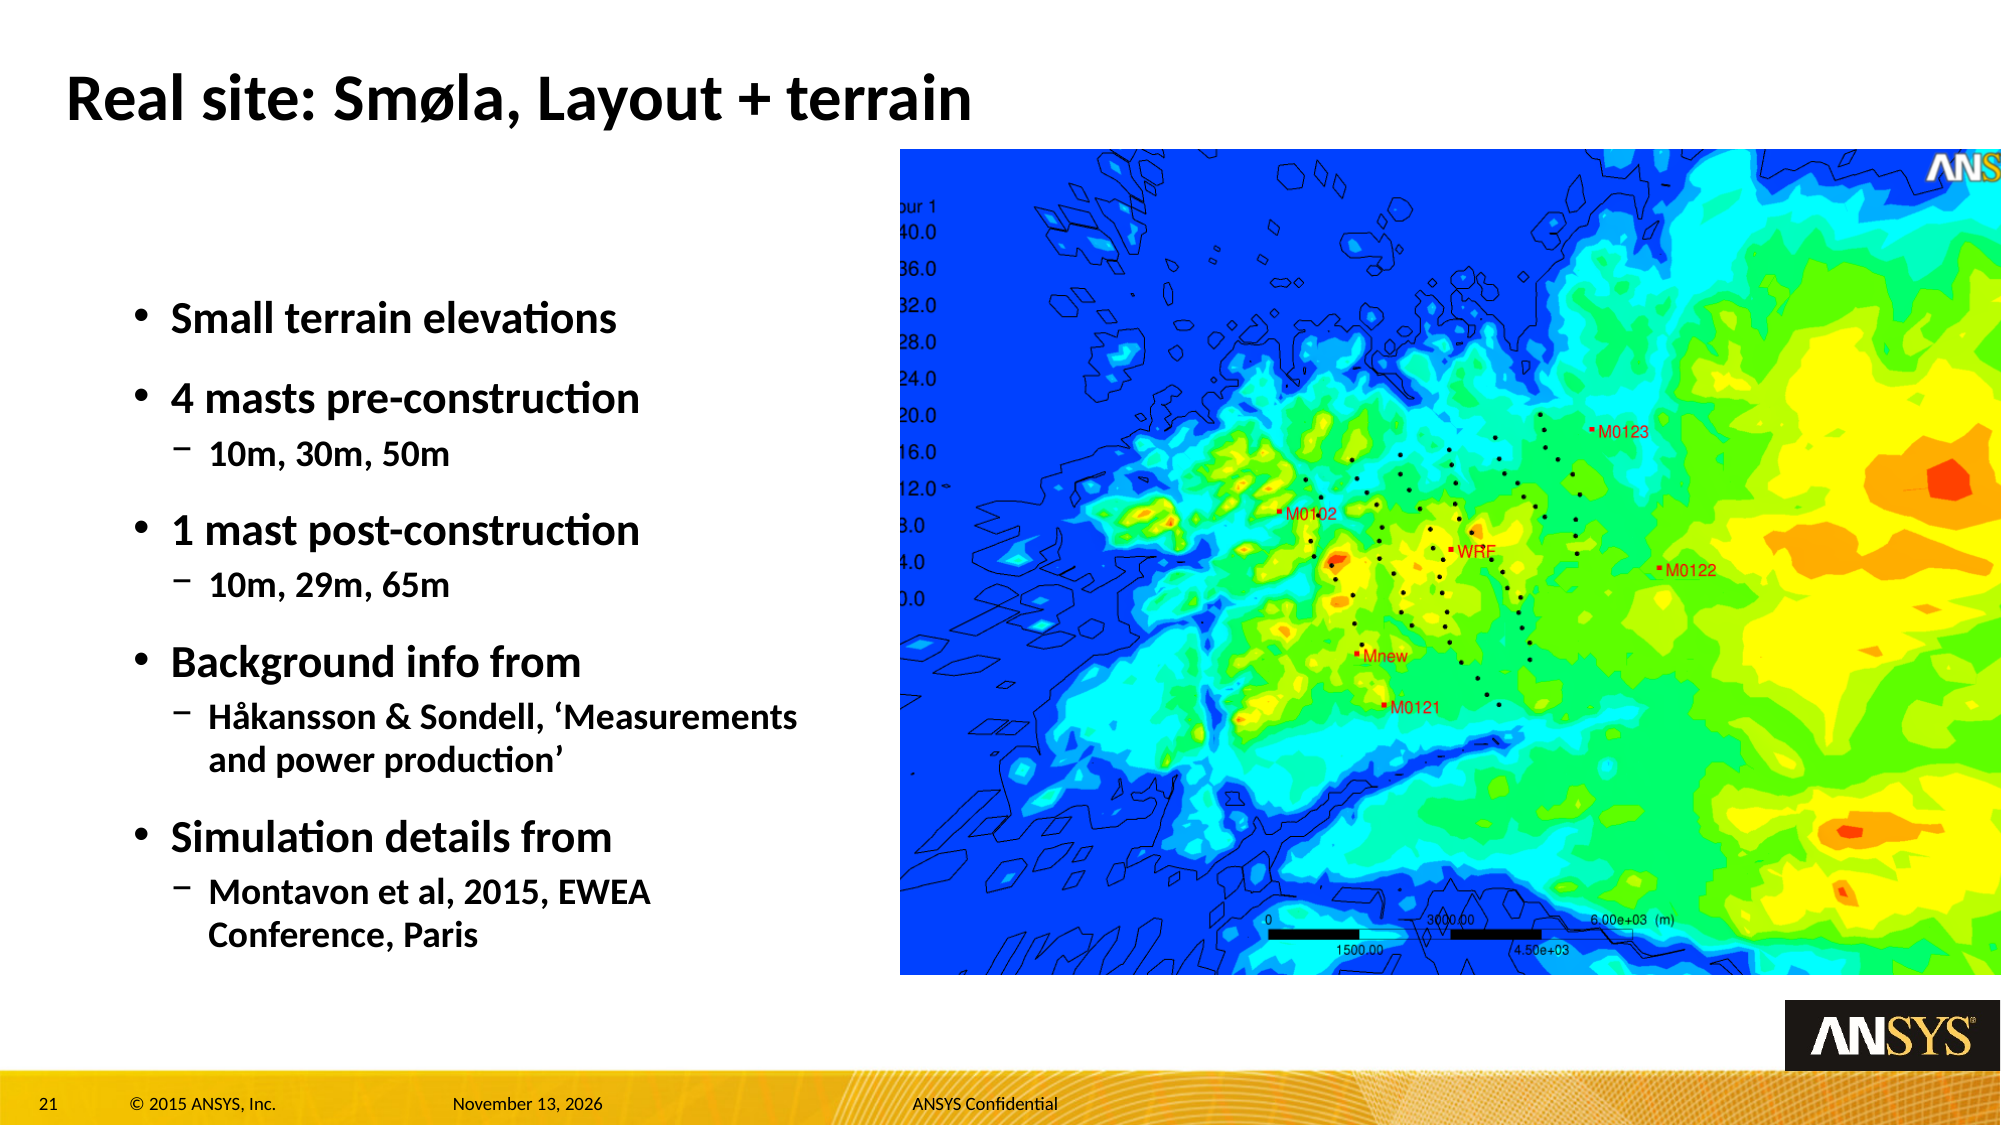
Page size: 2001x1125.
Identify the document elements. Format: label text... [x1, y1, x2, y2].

title Real site: Smøla, Layout + terrain [66, 62, 1626, 131]
list Small terrain elevations 4 masts pre-construction 10m, 30m, 50m 1 mast post-construction 10m, 29m, 65m Background info from Håkansson & Sondell, ‘Measurements and power production’ Simulation details from Montavon et al, 2015, EWEA Conference, Paris [133, 287, 838, 801]
picture [0, 0, 2001, 1125]
